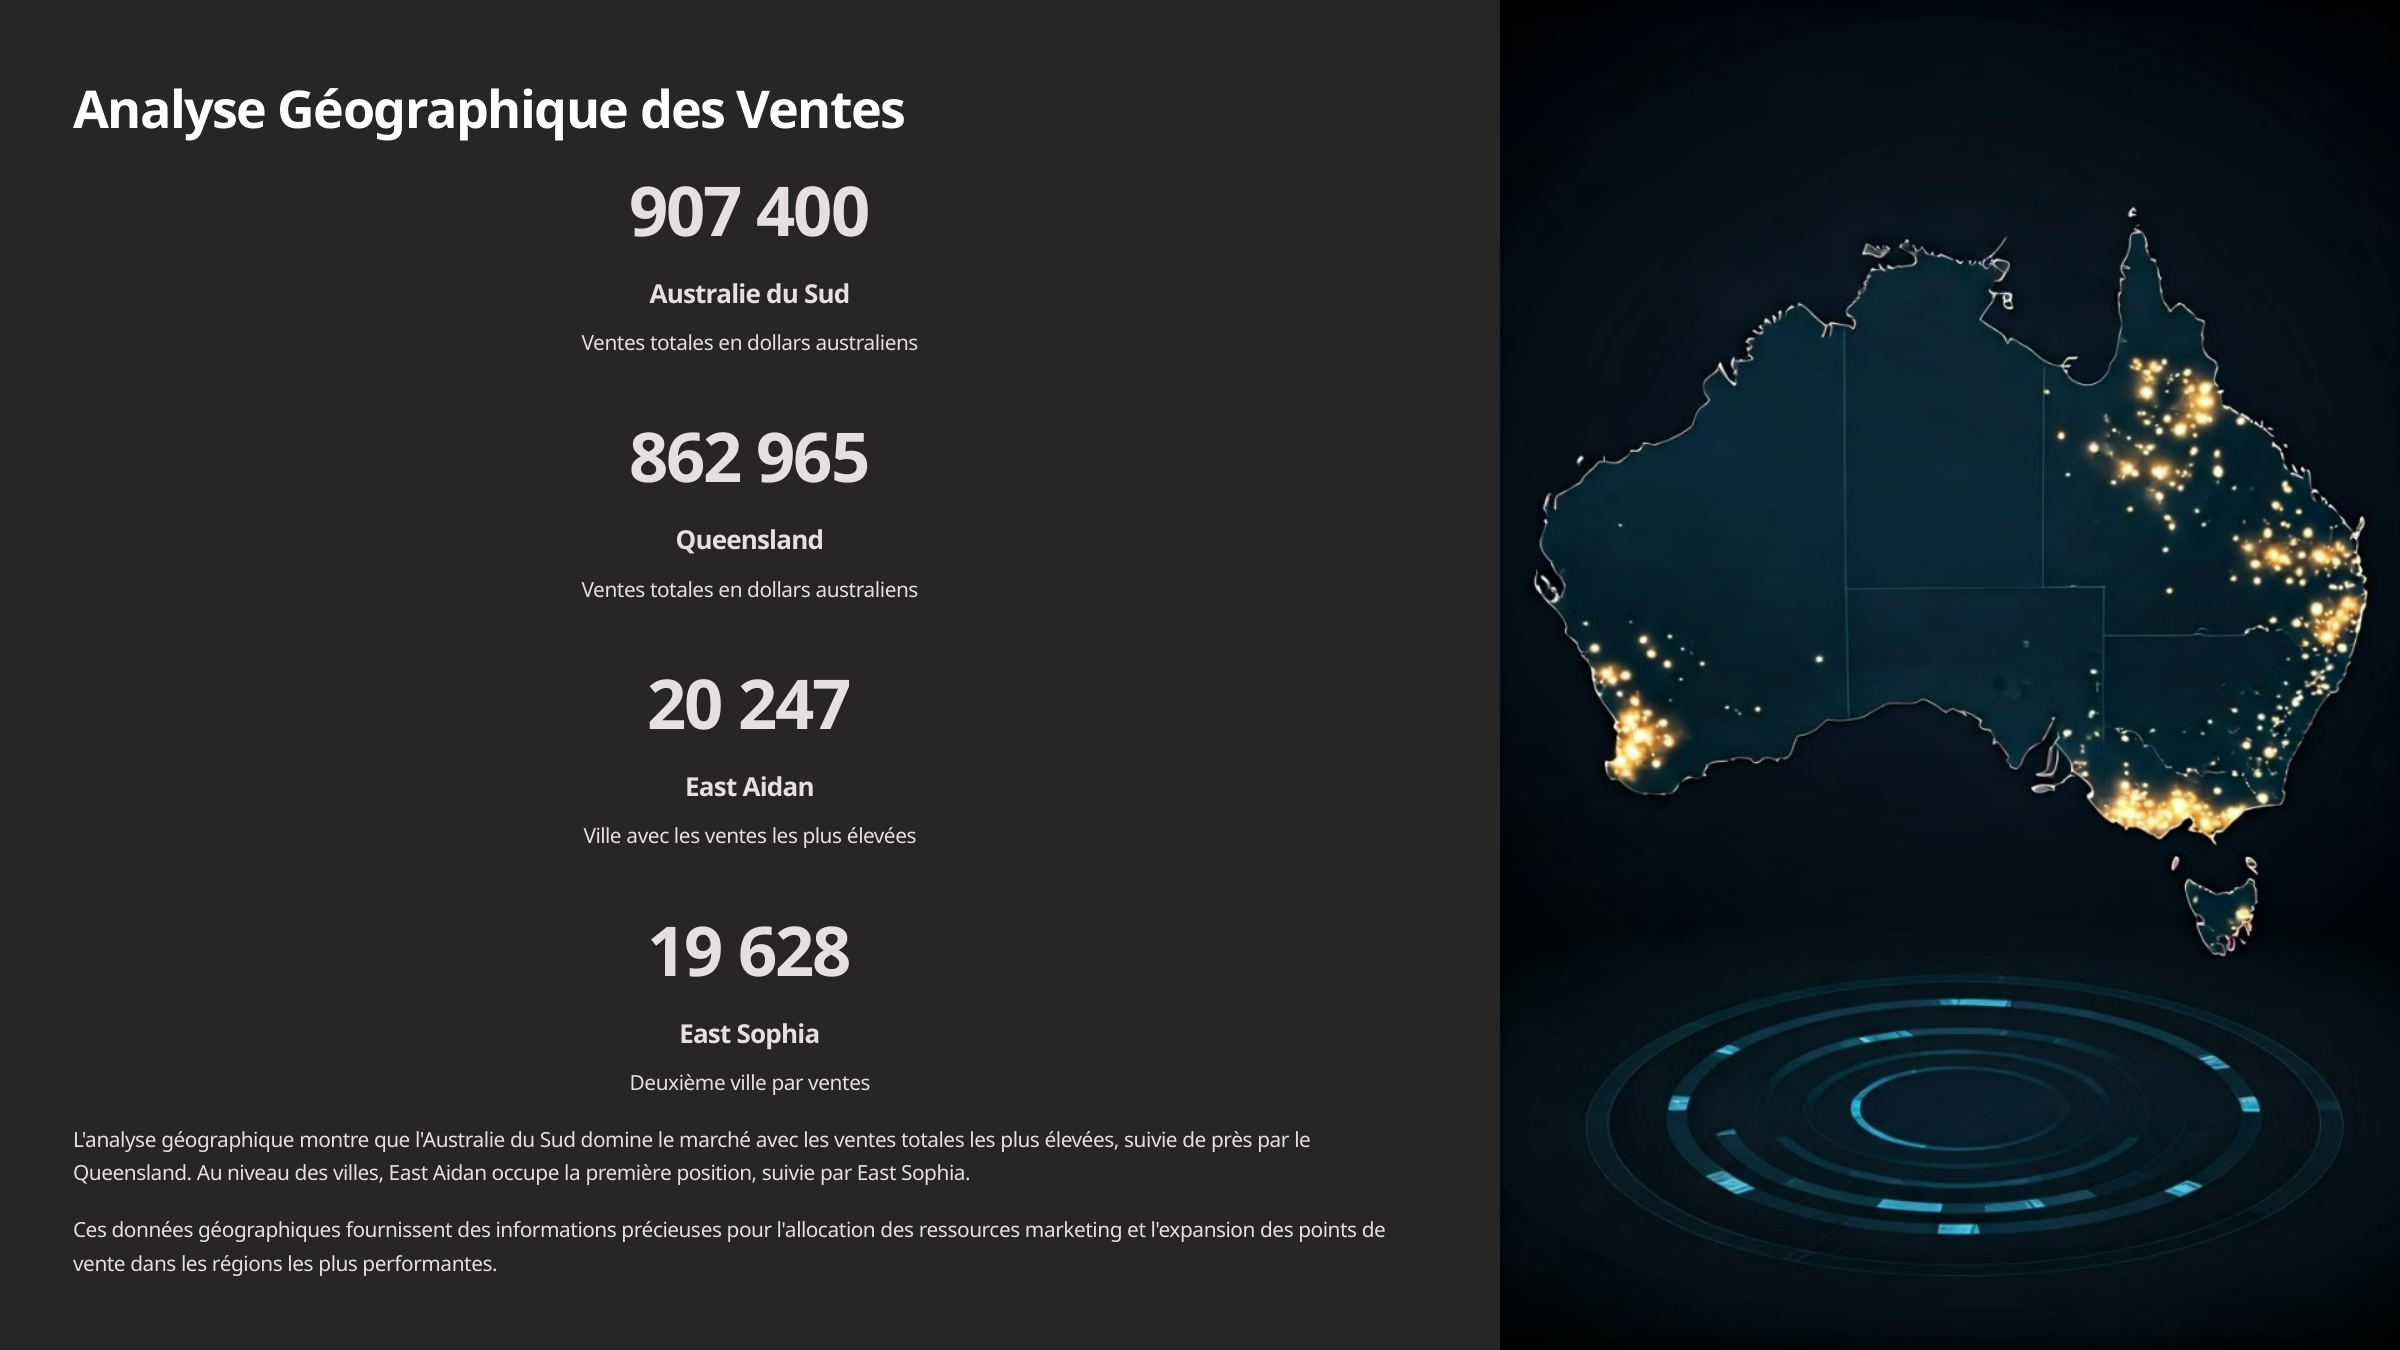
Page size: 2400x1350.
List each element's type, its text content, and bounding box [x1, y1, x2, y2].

text_box Ces données géographiques fournissent des informations précieuses pour l'allocation des ressources marketing et l'expansion des points de vente dans les régions les plus performantes. [73, 1208, 1427, 1276]
text_box Queensland [619, 522, 881, 556]
text_box Ventes totales en dollars australiens [73, 321, 1427, 355]
text_box 862 965 [73, 427, 1427, 497]
text_box 20 247 [73, 674, 1427, 744]
text_box Ventes totales en dollars australiens [73, 568, 1427, 602]
text_box East Sophia [619, 1016, 881, 1049]
picture [1499, 0, 2400, 1350]
text_box Deuxième ville par ventes [73, 1061, 1427, 1095]
text_box Analyse Géographique des Ventes [73, 74, 904, 140]
text_box Australie du Sud [619, 276, 881, 309]
text_box 19 628 [73, 921, 1427, 991]
text_box Ville avec les ventes les plus élevées [73, 814, 1427, 849]
text_box L'analyse géographique montre que l'Australie du Sud domine le marché avec les ventes totales les plus élevées, suivie de près par le Queensland. Au niveau des villes, East Aidan occupe la première position, suivie par East Sophia. [73, 1118, 1427, 1186]
text_box East Aidan [619, 769, 881, 803]
text_box 907 400 [73, 181, 1427, 251]
